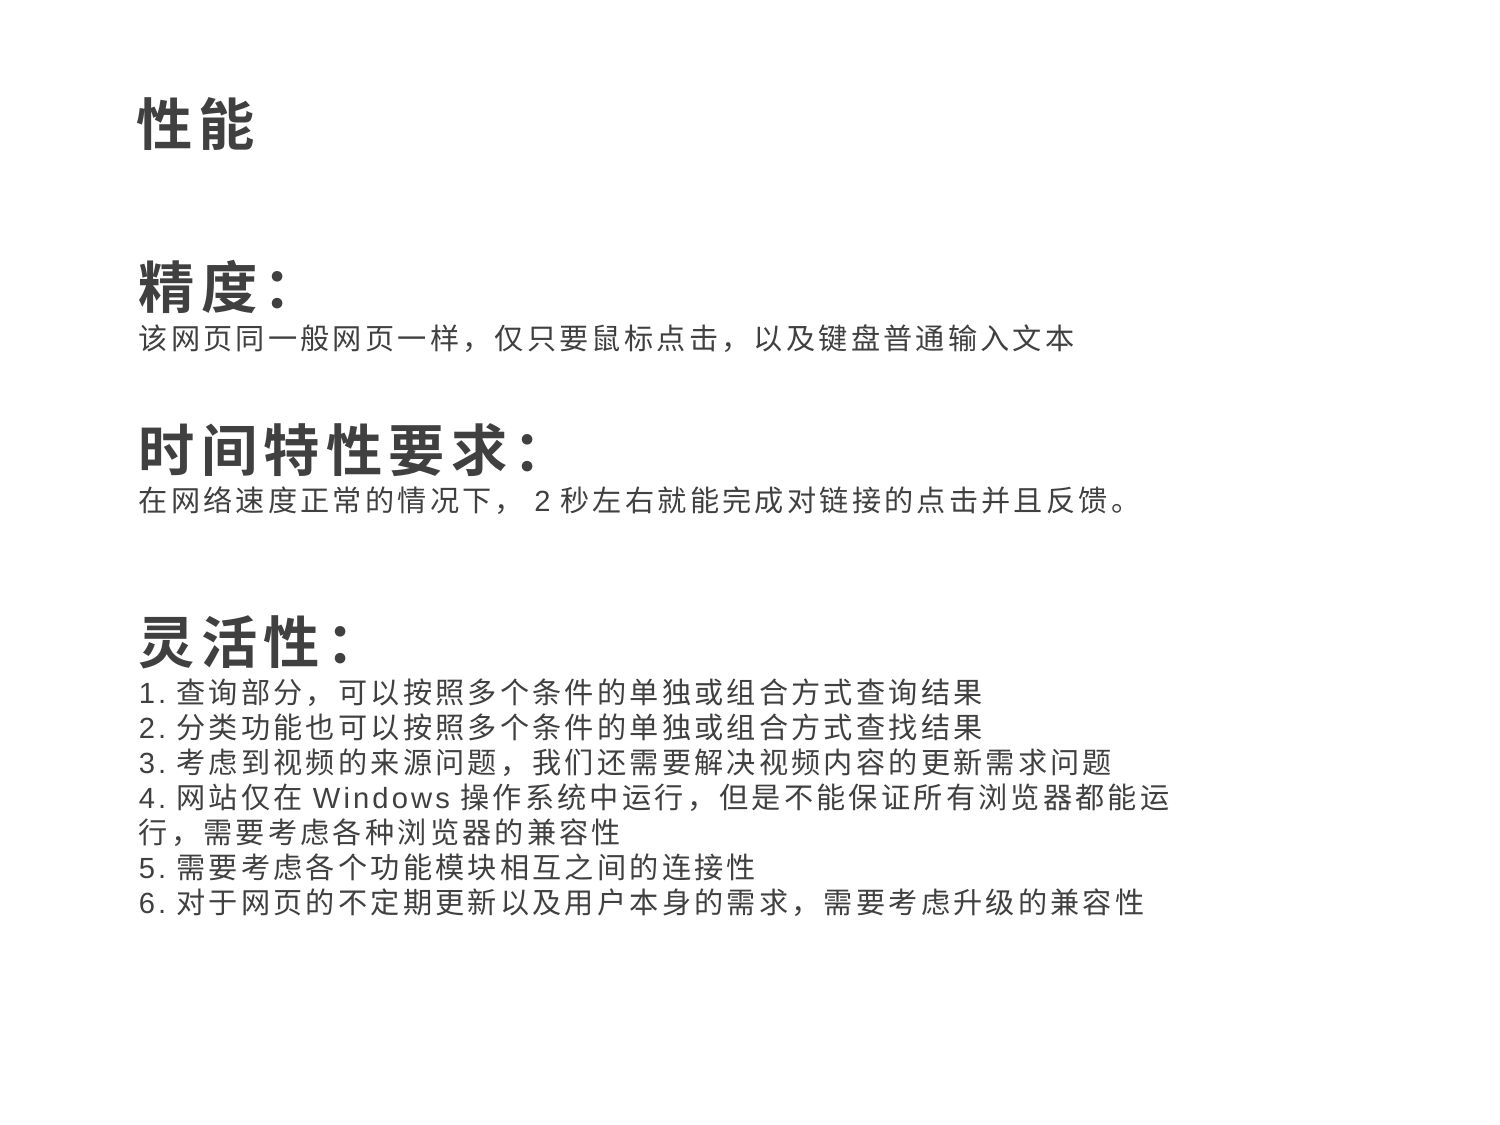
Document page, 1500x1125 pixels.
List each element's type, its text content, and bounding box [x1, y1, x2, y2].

text_box 精度： 该网页同一般网页一样，仅只要鼠标点击，以及键盘普通输入文本 时间特性要求： 在网络速度正常的情况下，2秒左右就能完成对链接的点击并且反馈。 灵活性： 1.查询部分，可以按照多个条件的单独或组合方式查询结果 2.分类功能也可以按照多个条件的单独或组合方式查找结果 3.考虑到视频的来源问题，我们还需要解决视频内容的更新需求问题 4.网站仅在Windows操作系统中运行，但是不能保证所有浏览器都能运行，需要考虑各种浏览器的兼容性 5.需要考虑各个功能模块相互之间的连接性 6.对于网页的不定期更新以及用户本身的需求，需要考虑升级的兼容性 [123, 245, 1207, 927]
text_box 性能 [124, 84, 571, 162]
